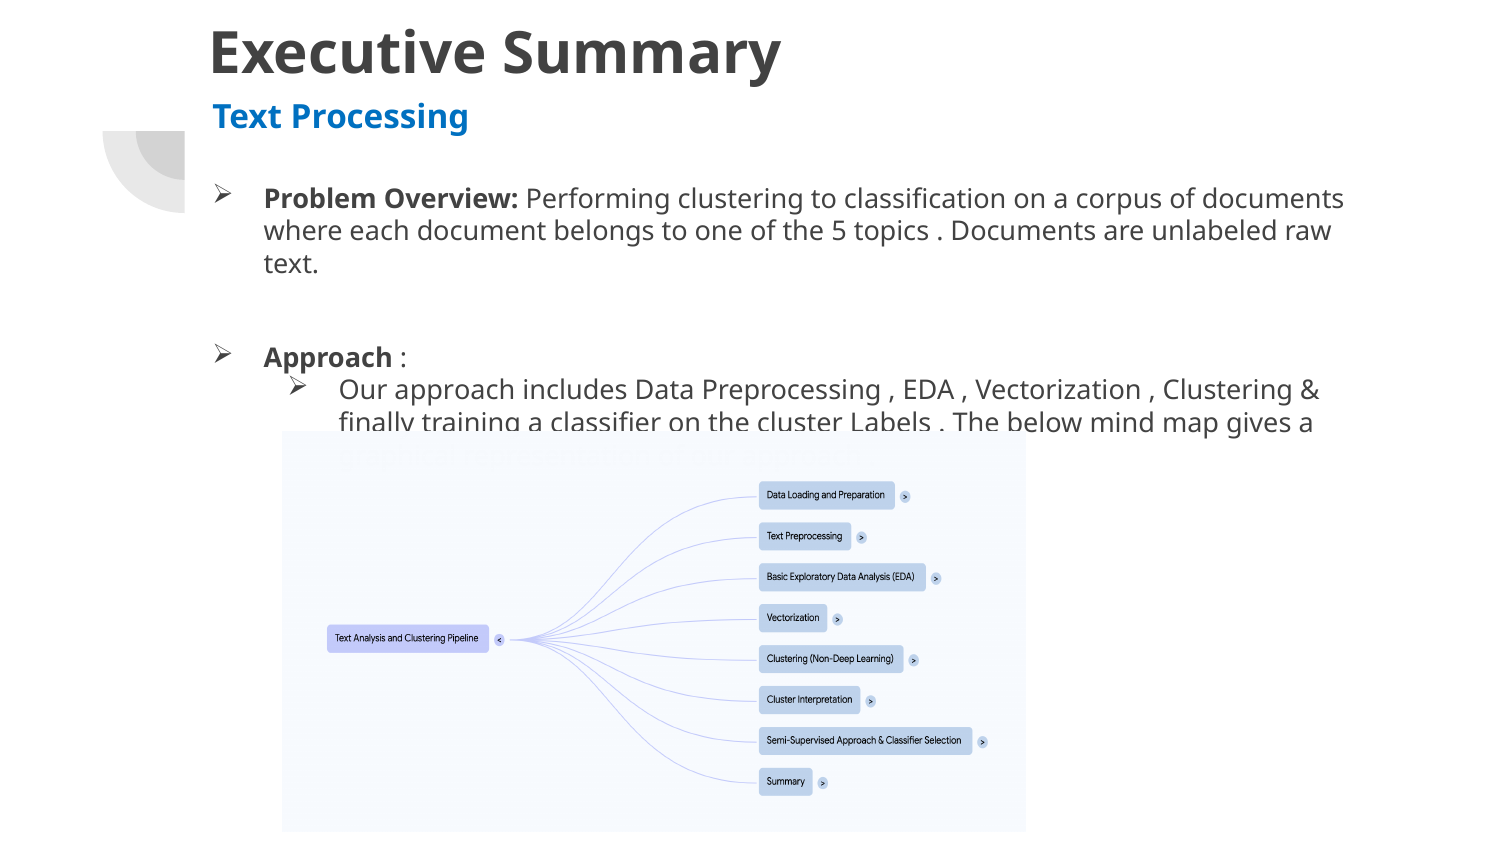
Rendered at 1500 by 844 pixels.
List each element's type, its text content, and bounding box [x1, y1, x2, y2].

list Text Processing Problem Overview: Performing clustering to classification on a corpus of documents where each document belongs to one of the 5 topics . Documents are unlabeled raw text. Approach : Our approach includes Data Preprocessing , EDA , Vectorization , Clustering & finally training a classifier on the cluster Labels . The below mind map gives a graphical representation of our approach . [173, 74, 1368, 744]
picture [281, 431, 1026, 832]
title Executive Summary [193, 0, 1347, 74]
